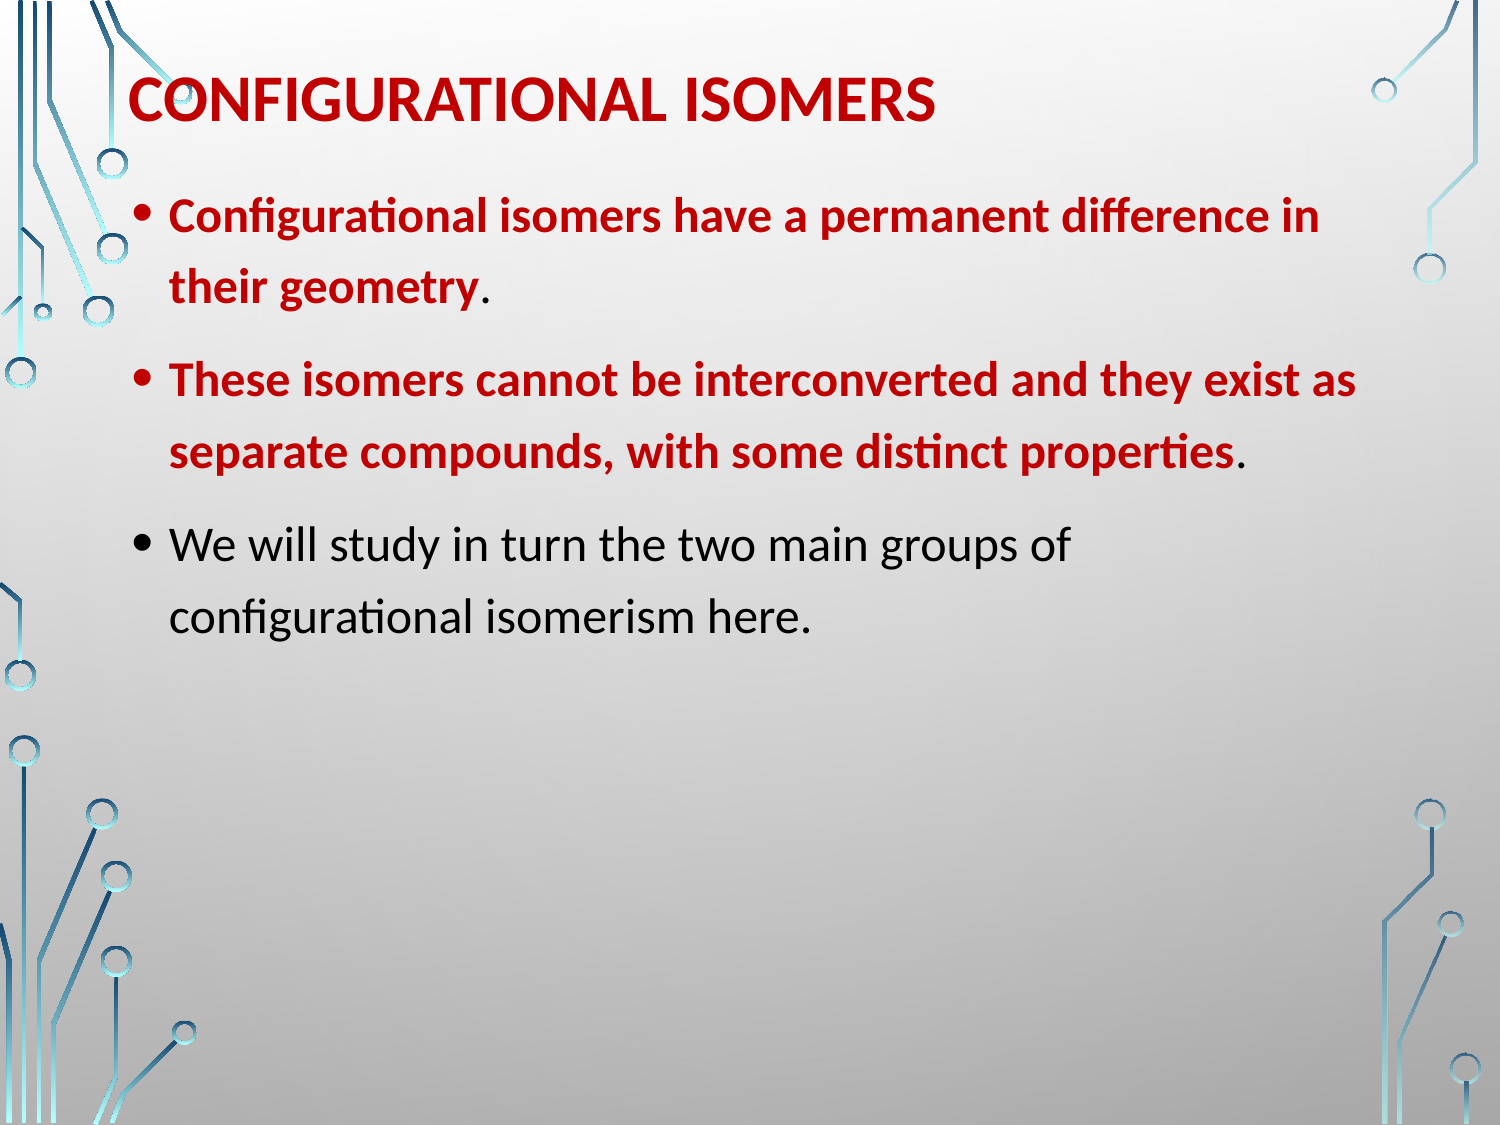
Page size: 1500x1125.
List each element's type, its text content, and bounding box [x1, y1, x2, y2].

title Configurational isomers [113, 37, 1450, 163]
list Configurational isomers have a permanent difference in their geometry. These isomers cannot be interconverted and they exist as separate compounds, with some distinct properties. We will study in turn the two main groups of configurational isomerism here. [116, 162, 1389, 1088]
